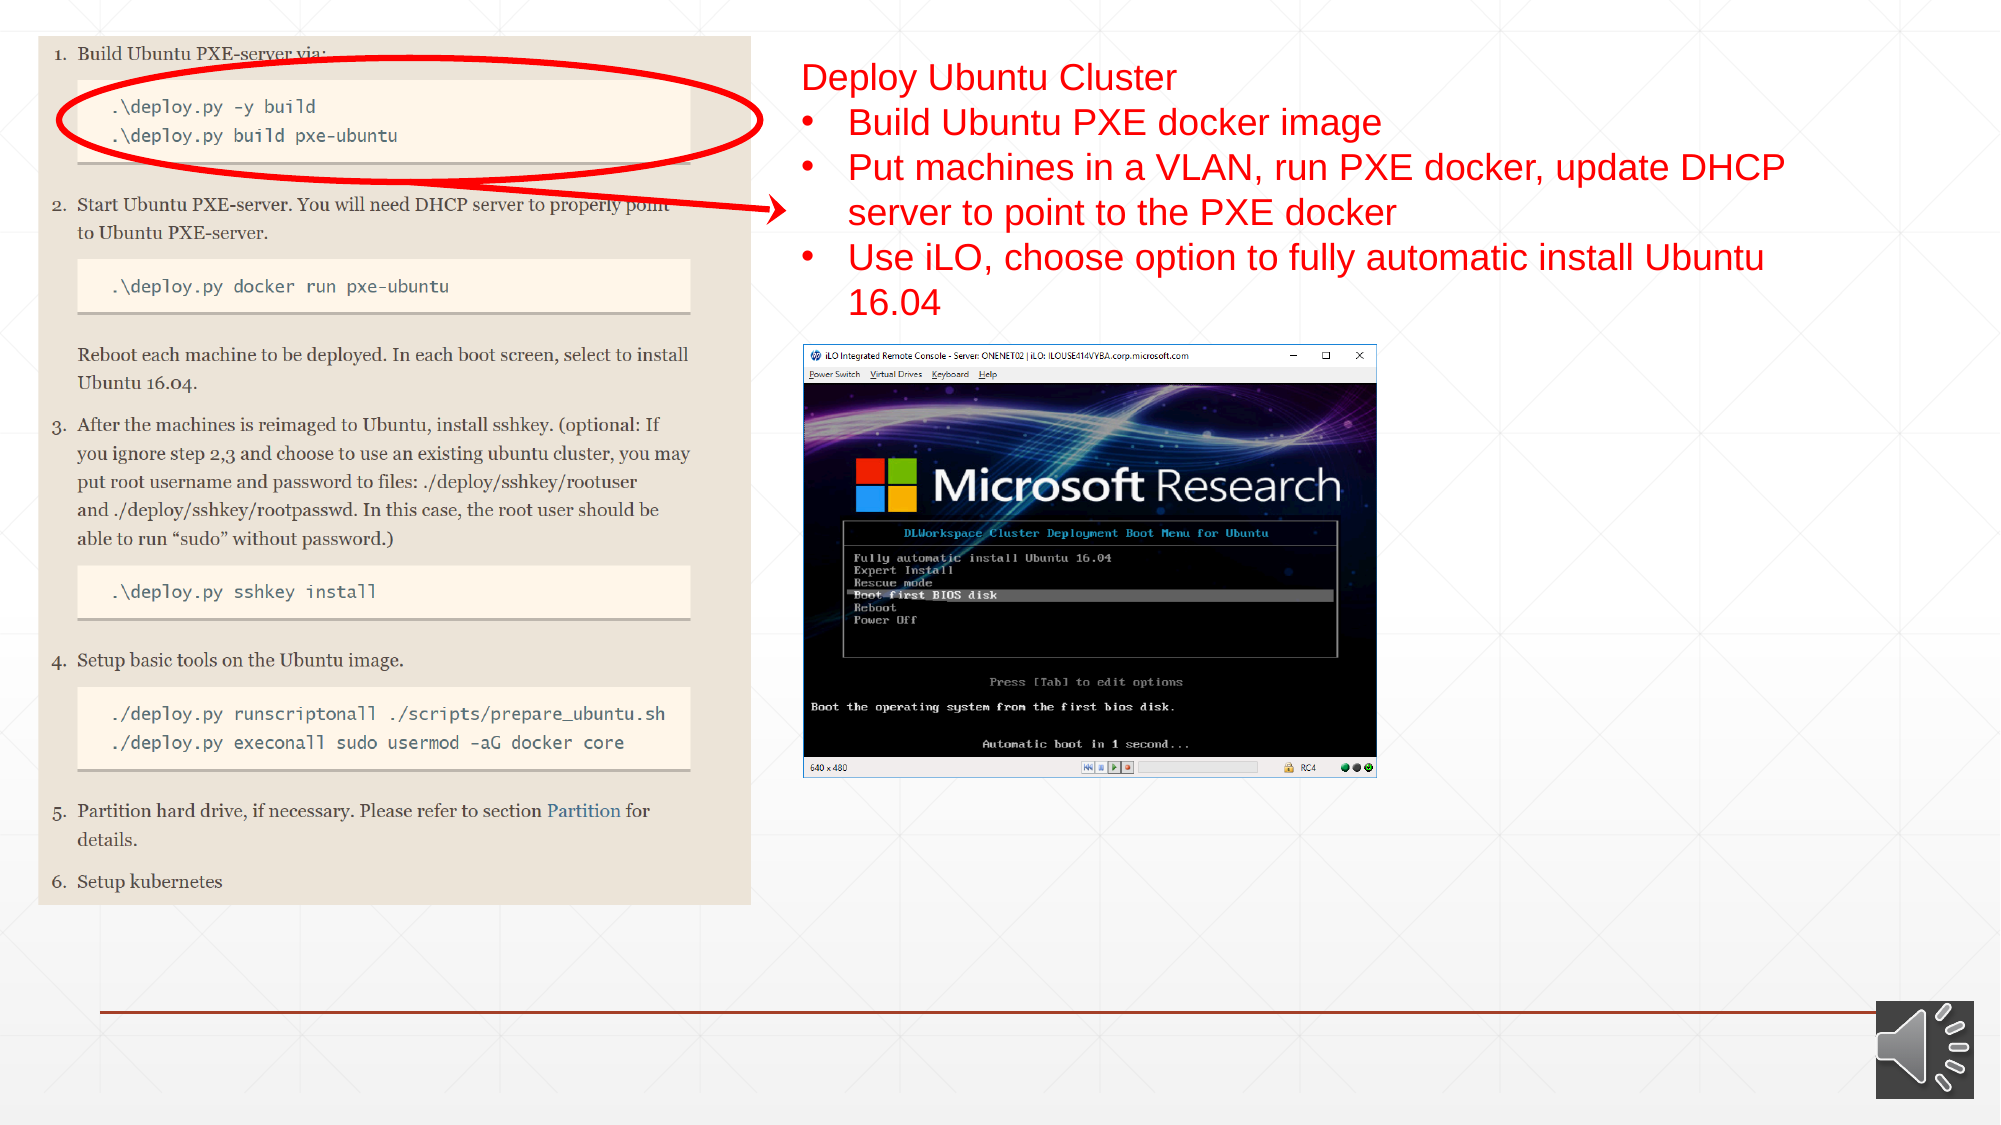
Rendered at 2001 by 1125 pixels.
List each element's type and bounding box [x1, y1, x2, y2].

text_box [58, 45, 1862, 380]
picture [38, 36, 751, 1001]
picture [802, 344, 1377, 778]
picture [1874, 999, 1975, 1100]
